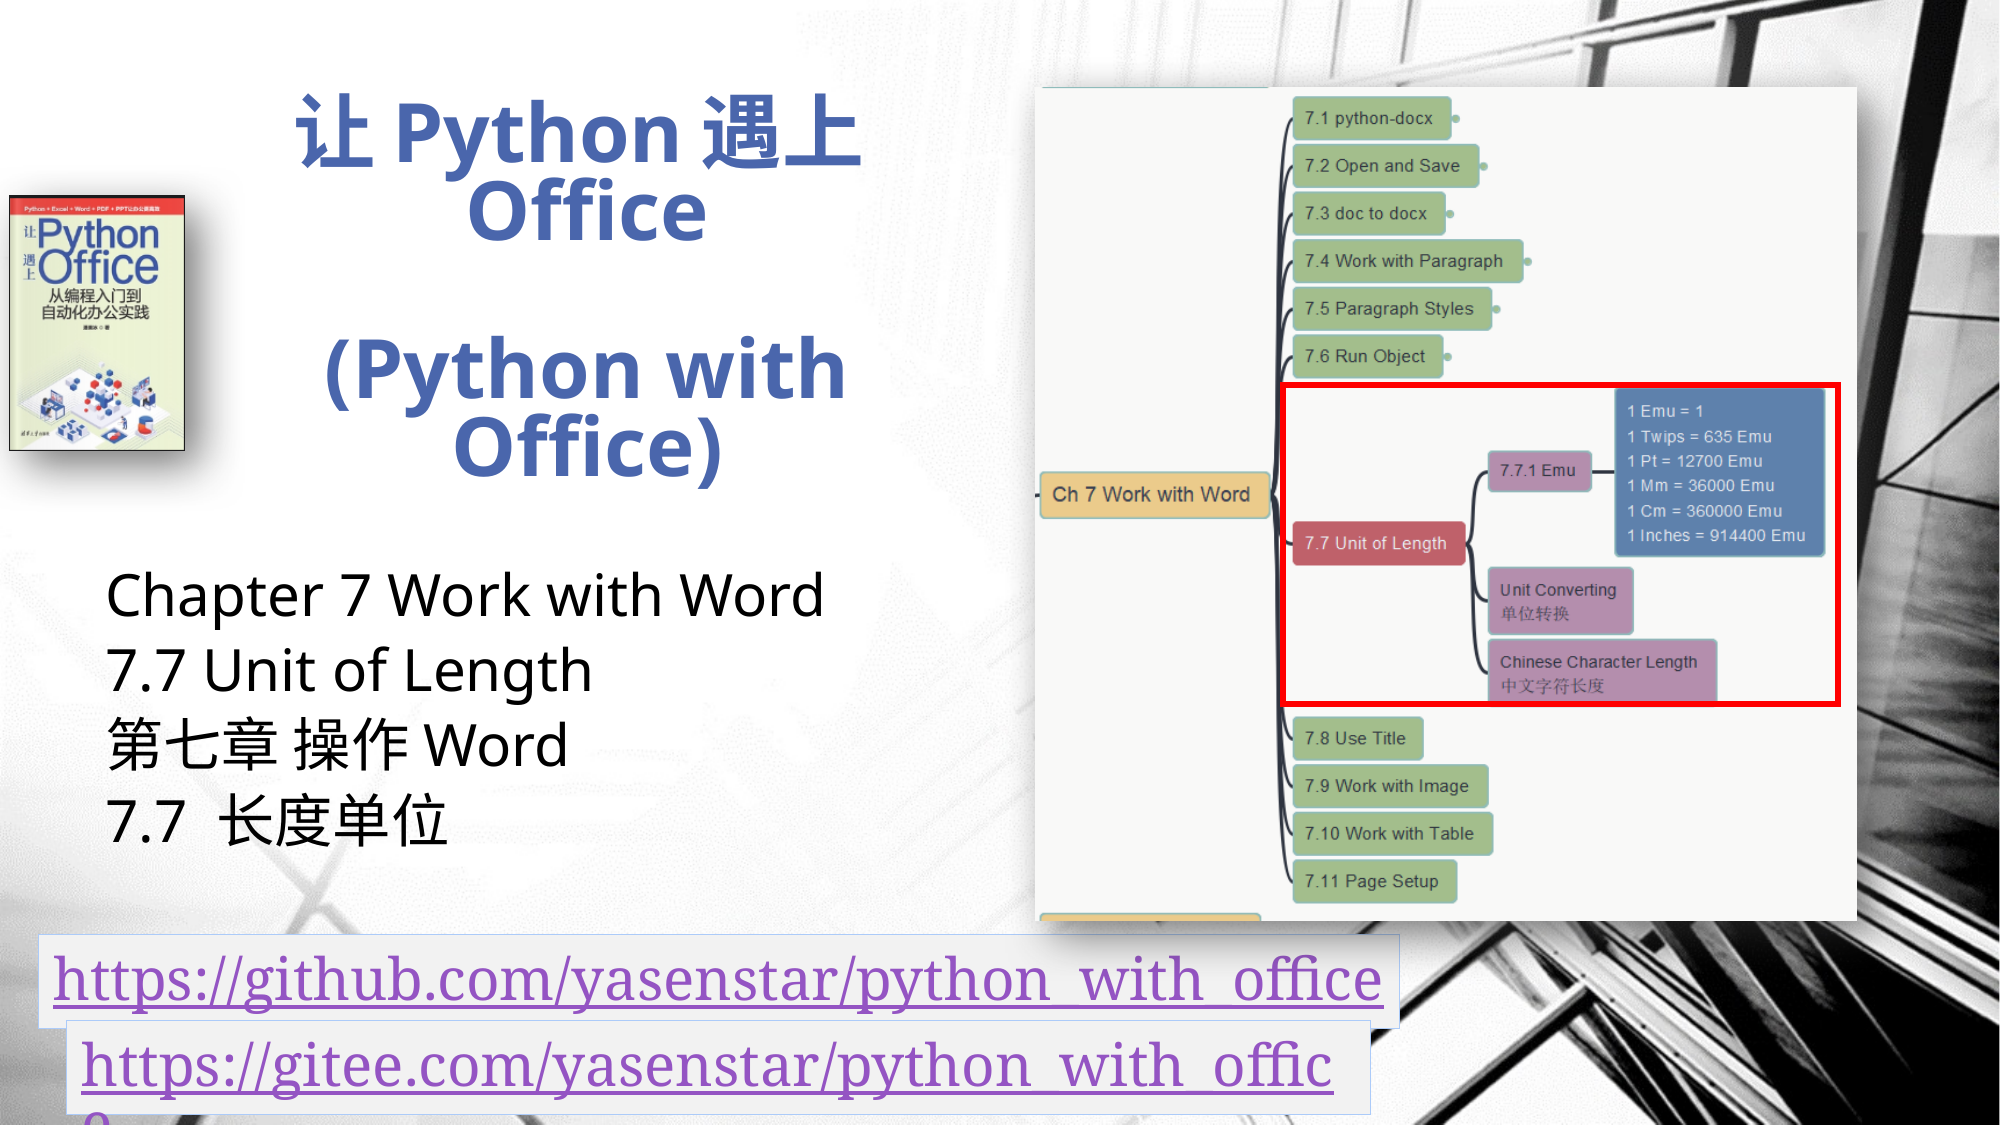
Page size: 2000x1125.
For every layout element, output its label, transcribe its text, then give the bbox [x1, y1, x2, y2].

subtitle Chapter 7 Work with Word 7.7 Unit of Length 第七章 操作Word 7.7 长度单位 [90, 558, 1000, 917]
title 让Python遇上Office (Python with Office) [174, 87, 1000, 500]
text_box https://github.com/yasenstar/python_with_office [38, 934, 1400, 1029]
picture [0, 0, 2000, 1125]
text_box https://gitee.com/yasenstar/python_with_office [66, 1020, 1371, 1115]
